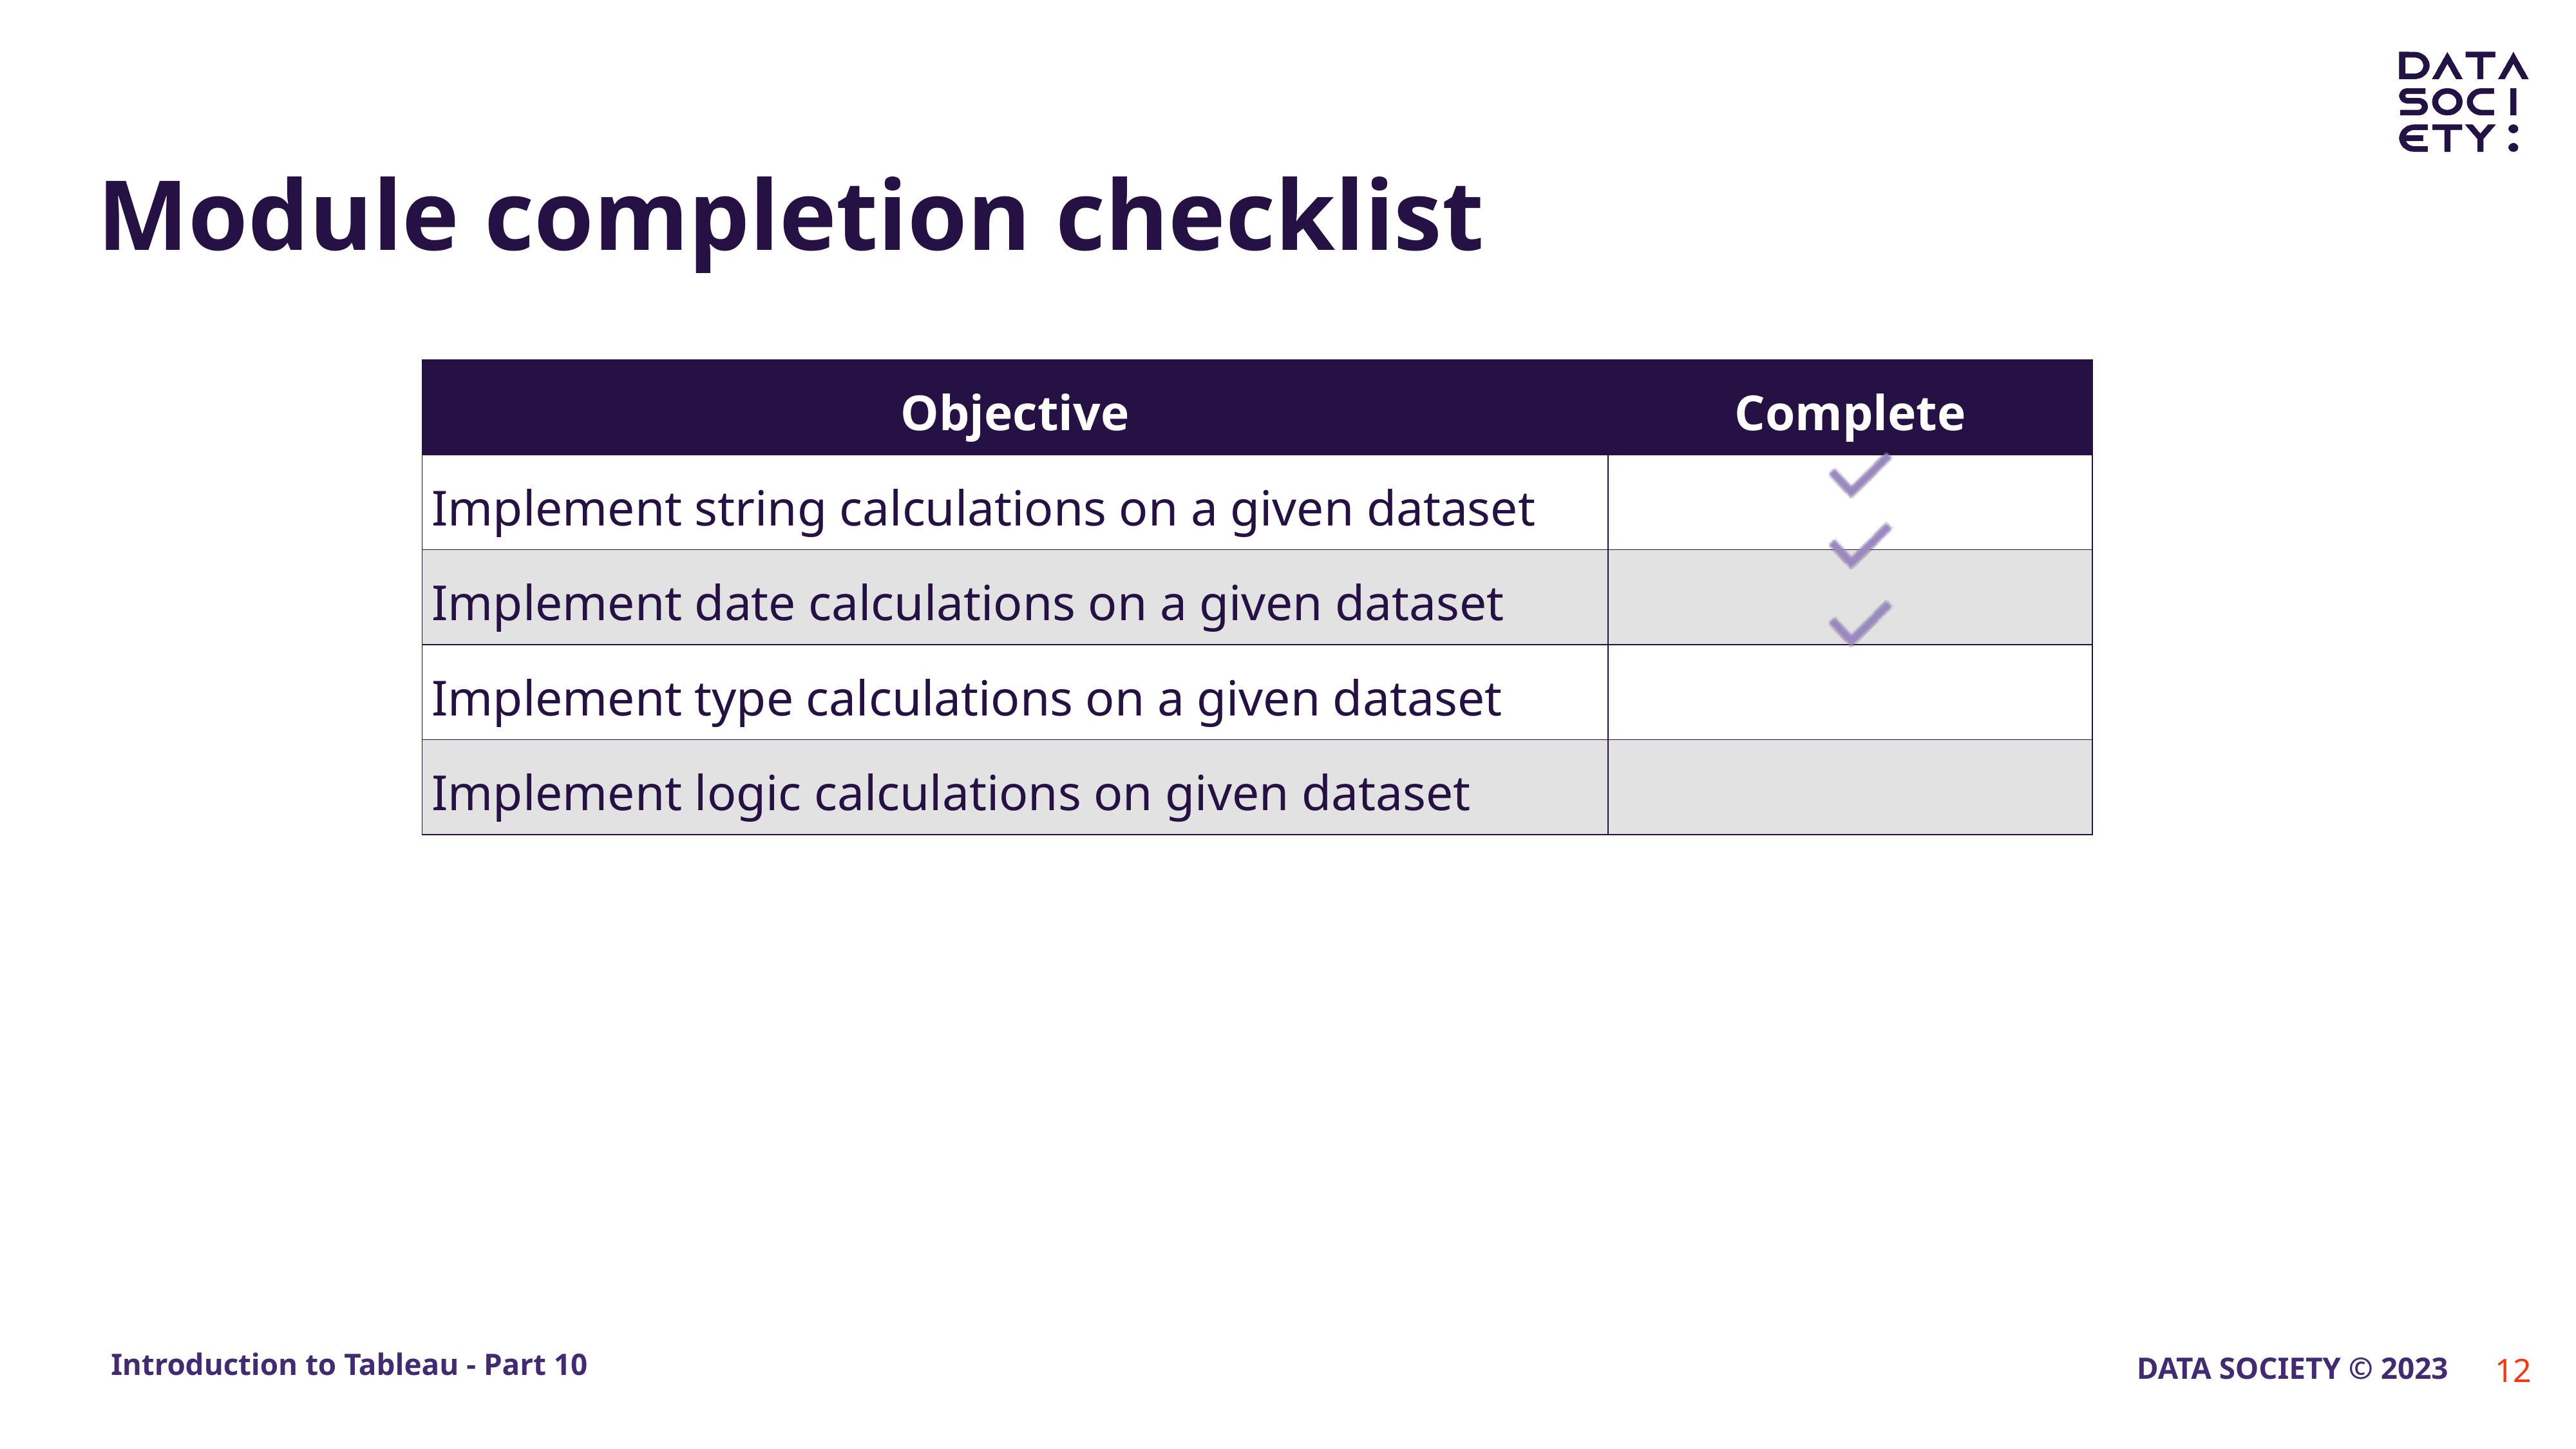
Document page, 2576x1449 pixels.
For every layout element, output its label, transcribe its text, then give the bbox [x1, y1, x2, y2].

picture [1828, 442, 1894, 510]
table_cell [1609, 455, 1826, 549]
table_cell [1609, 740, 2092, 834]
table_cell [1609, 550, 2092, 644]
slide_number ‹#› [2387, 1331, 2542, 1413]
table_header Objective [422, 360, 1607, 454]
table_cell Implement type calculations on a given dataset [422, 645, 1607, 739]
picture [1828, 591, 1894, 658]
table_header Complete [1609, 360, 2092, 454]
table_cell Implement date calculations on a given dataset [422, 550, 1607, 644]
picture [2399, 52, 2529, 152]
table_cell [1895, 455, 2092, 549]
table_cell Implement logic calculations on given dataset [422, 740, 1607, 834]
table_cell [1609, 645, 2092, 739]
picture [1828, 513, 1894, 581]
table_cell Implement string calculations on a given dataset [422, 455, 1607, 549]
title Module completion checklist [88, 113, 2488, 274]
